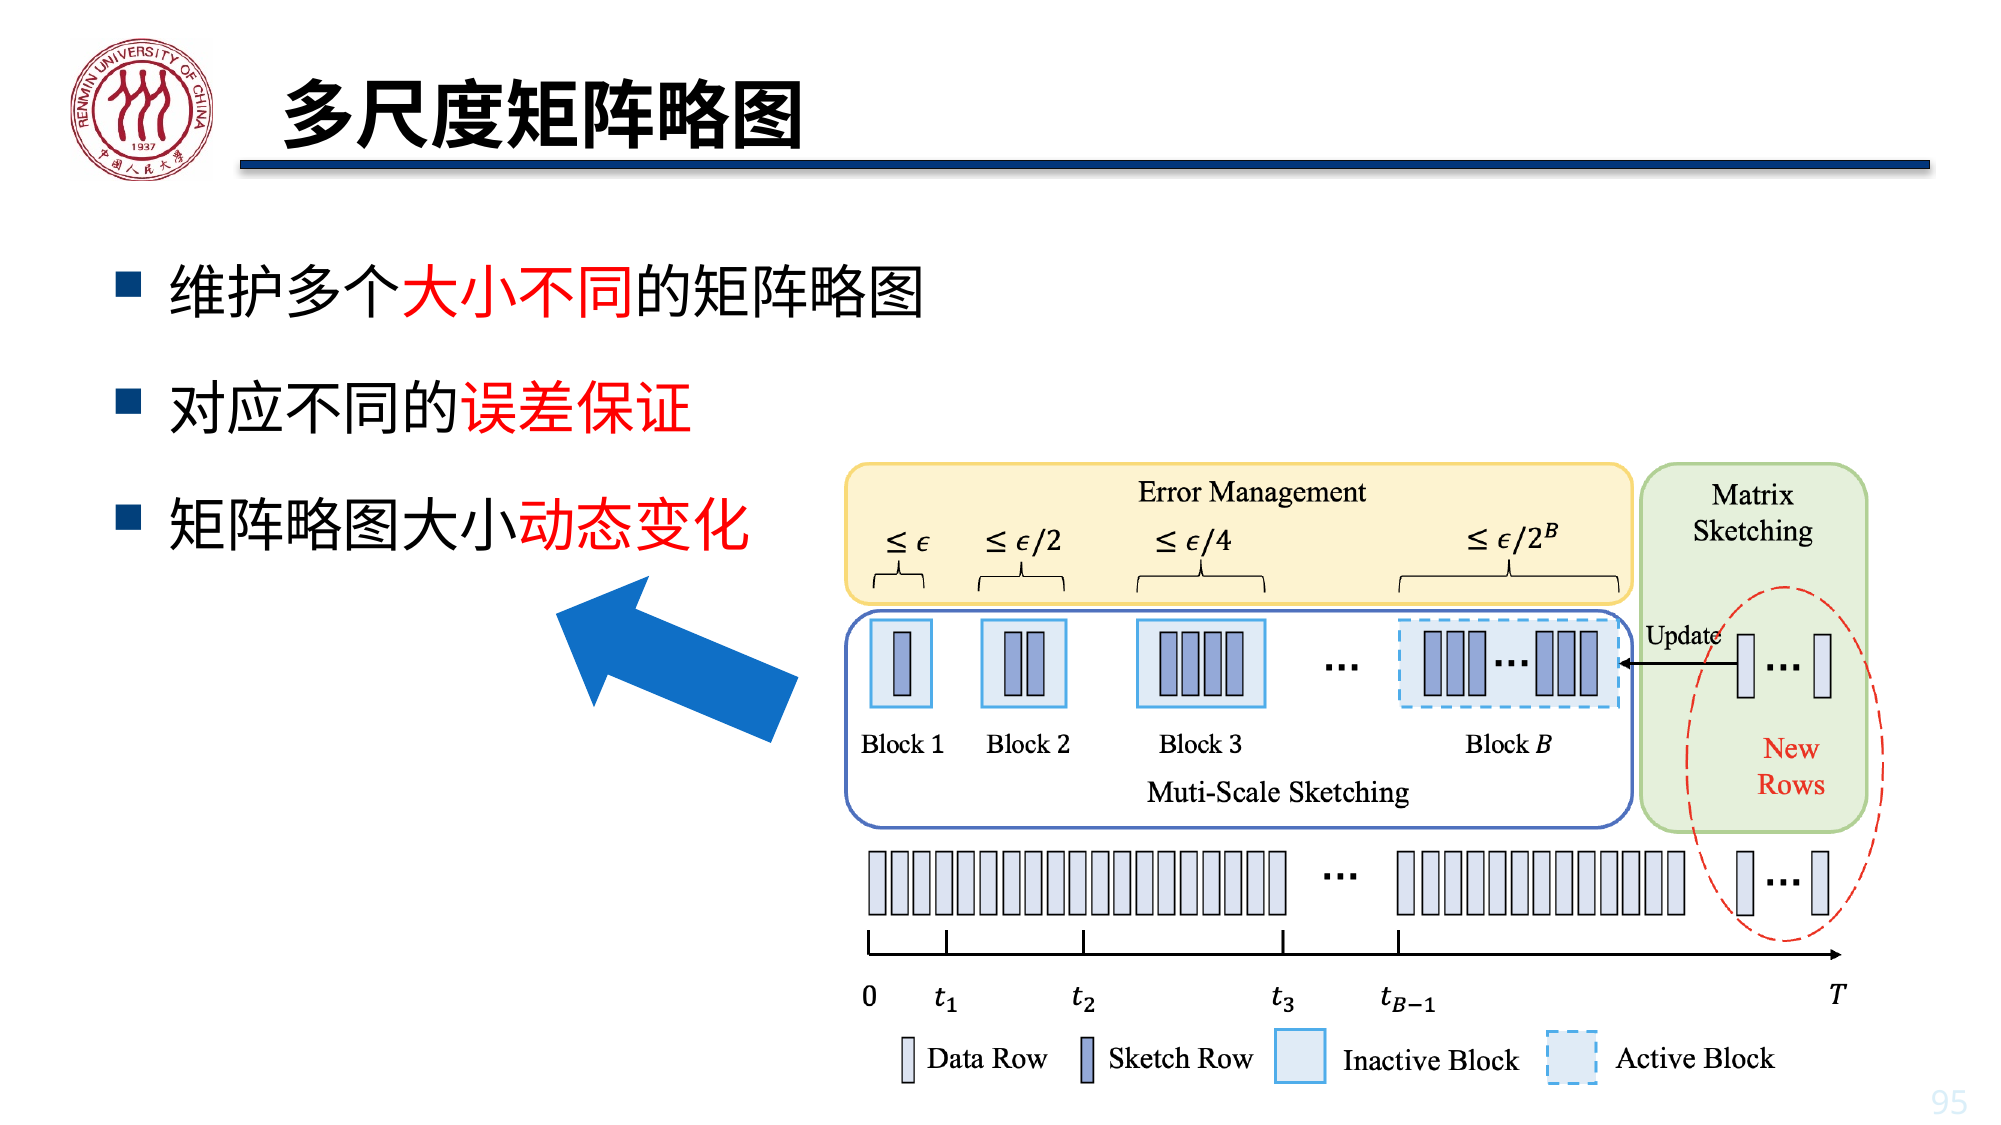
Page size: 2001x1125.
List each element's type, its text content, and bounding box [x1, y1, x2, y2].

title 多尺度矩阵略图 [265, 18, 1985, 207]
picture [70, 38, 213, 181]
list 维护多个大小不同的矩阵略图 对应不同的误差保证 矩阵略图大小动态变化 [97, 212, 960, 1083]
picture [839, 420, 1899, 1107]
text_box [553, 573, 801, 745]
